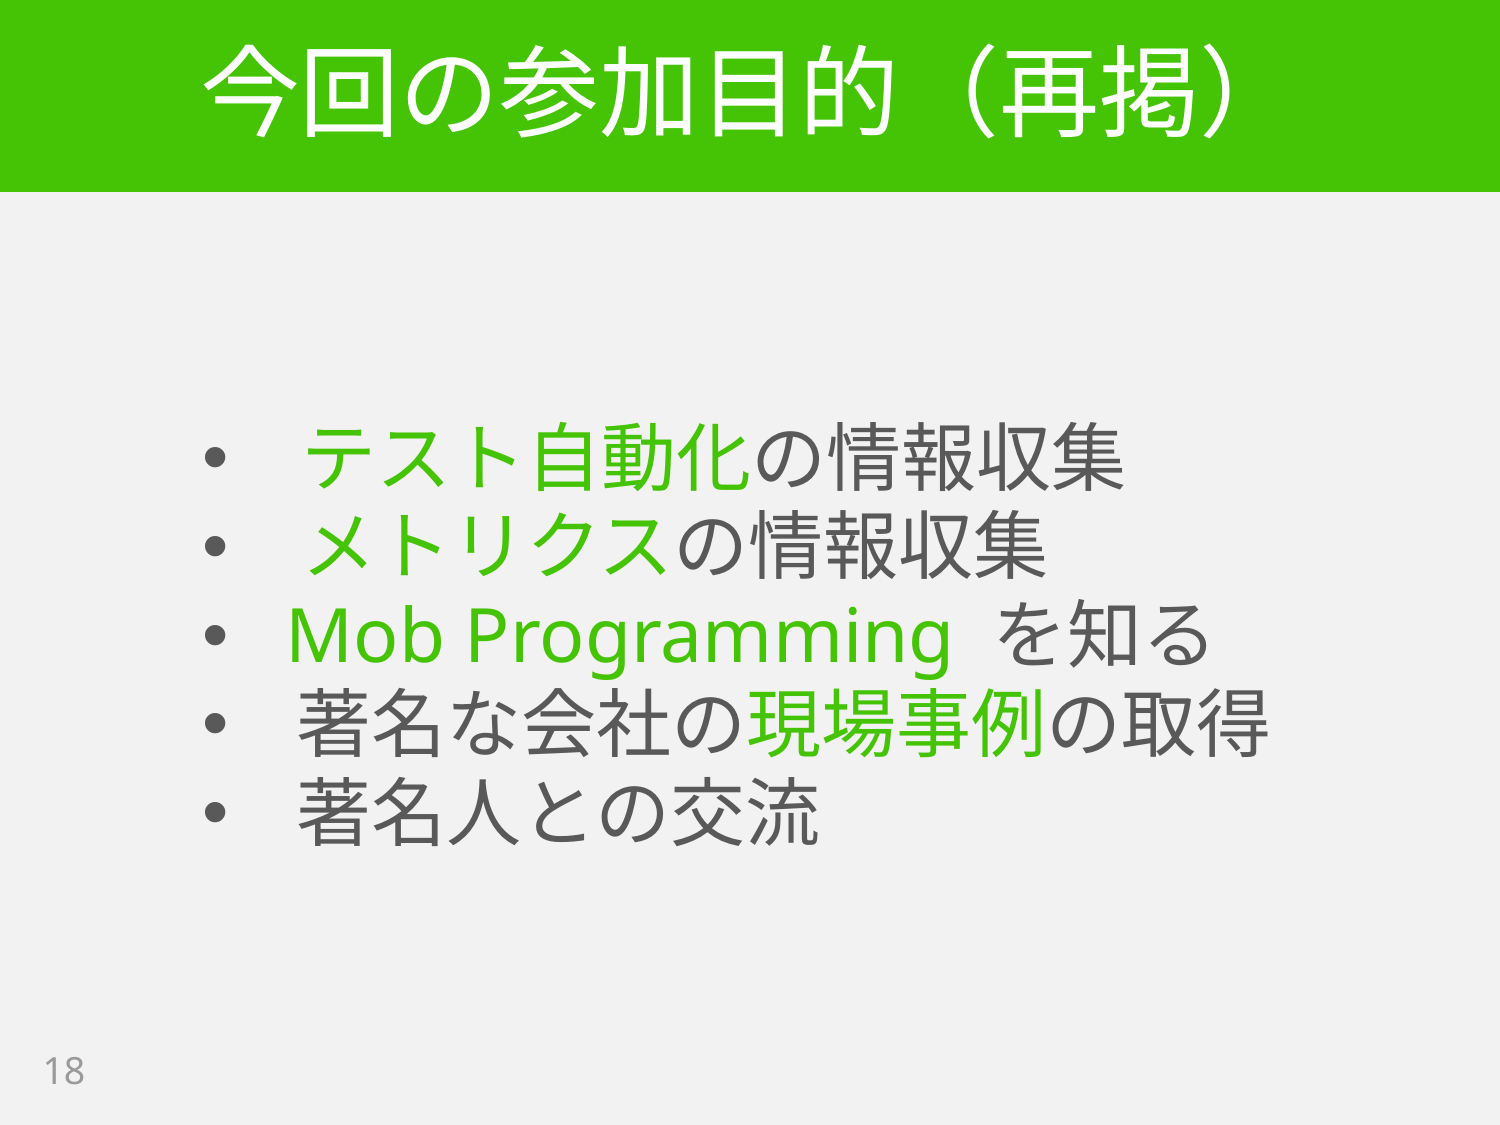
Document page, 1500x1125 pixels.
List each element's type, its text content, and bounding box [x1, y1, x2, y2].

slide_number 18 [27, 1042, 146, 1102]
list テスト自動化の情報収集 メトリクスの情報収集 Mob Programming を知る 著名な会社の現場事例の取得 著名人との交流 [103, 277, 1397, 1000]
title 今回の参加目的（再掲） [0, 53, 1500, 140]
